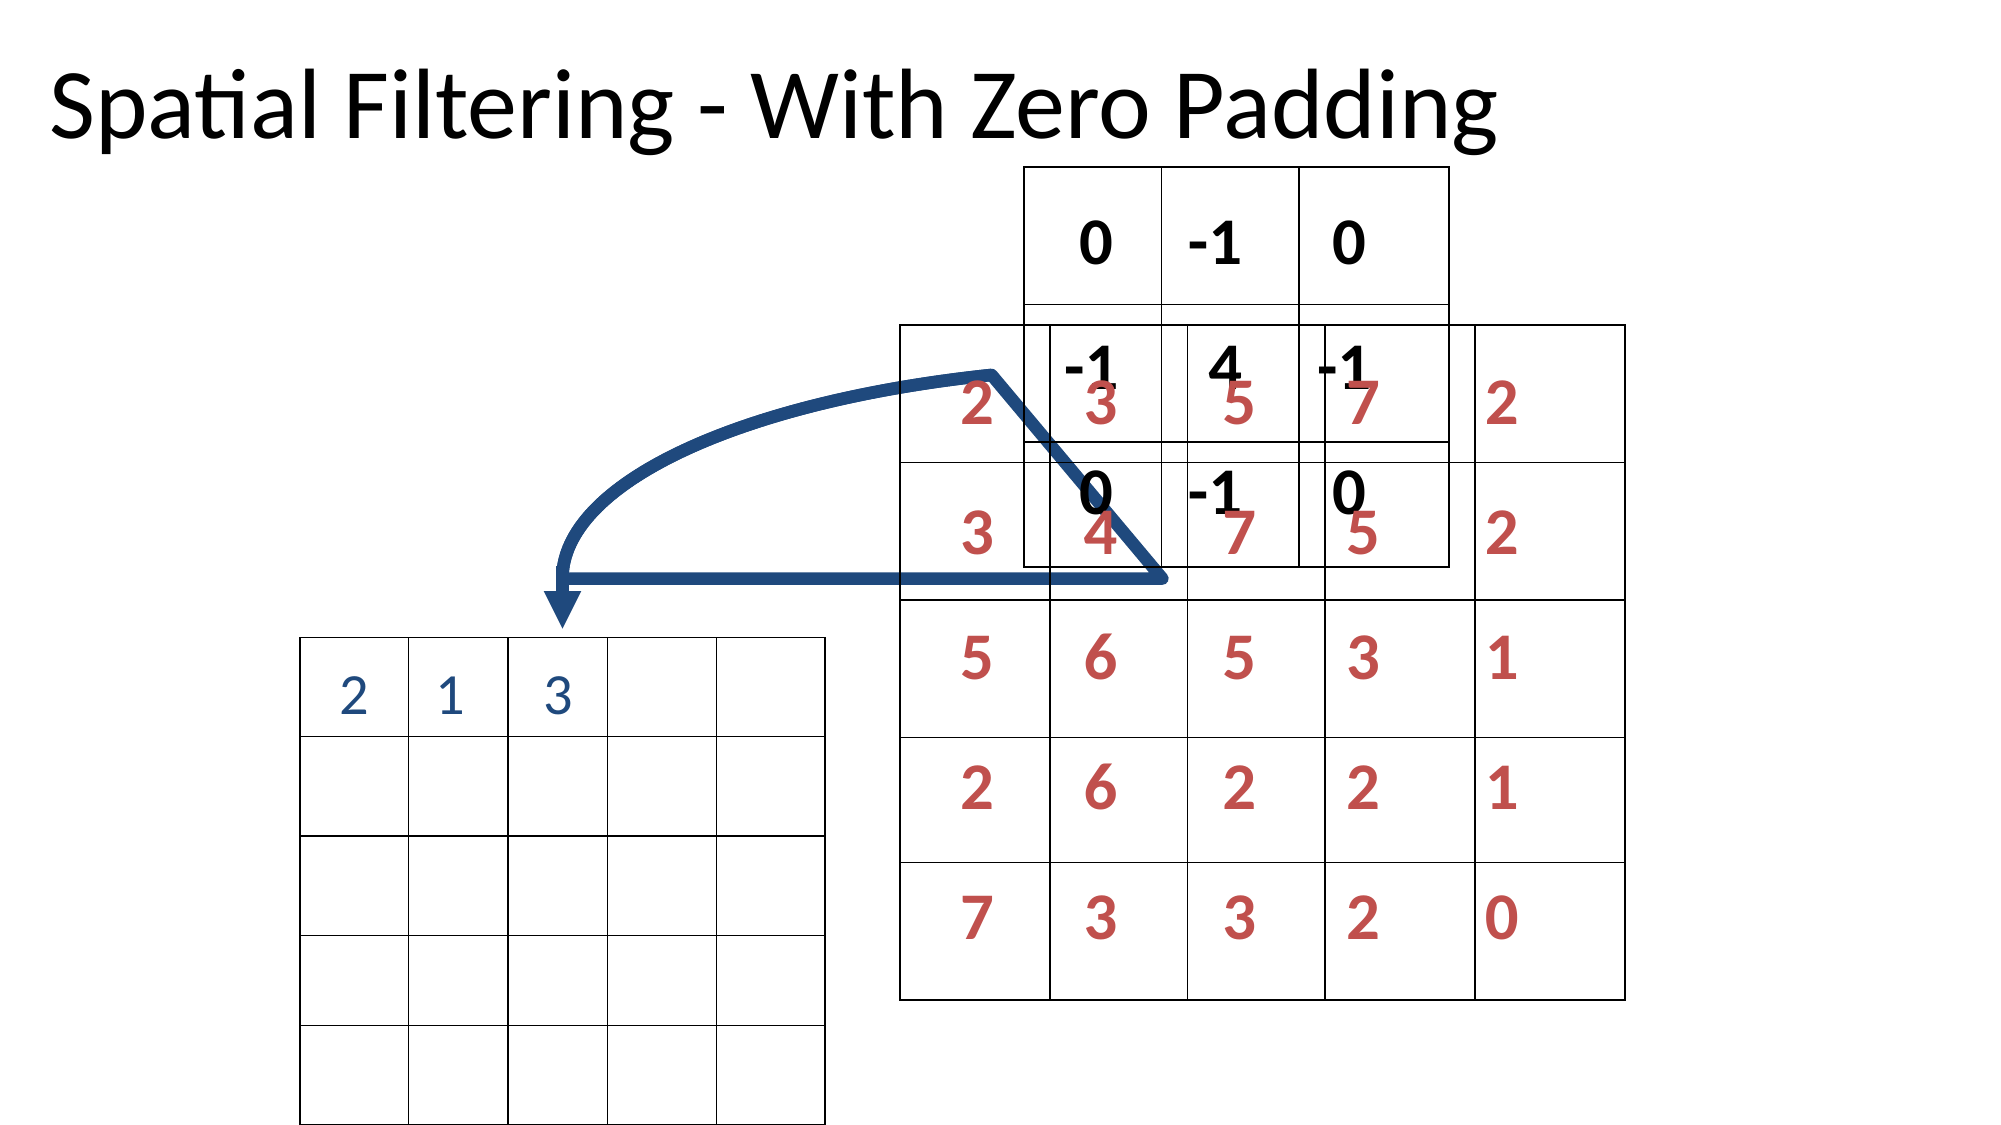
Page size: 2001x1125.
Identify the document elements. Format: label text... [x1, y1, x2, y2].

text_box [899, 324, 1626, 1001]
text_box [562, 374, 894, 629]
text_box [299, 637, 826, 1125]
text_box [1023, 166, 1450, 323]
text_box Spatial Filtering - With Zero Padding [34, 30, 1739, 168]
